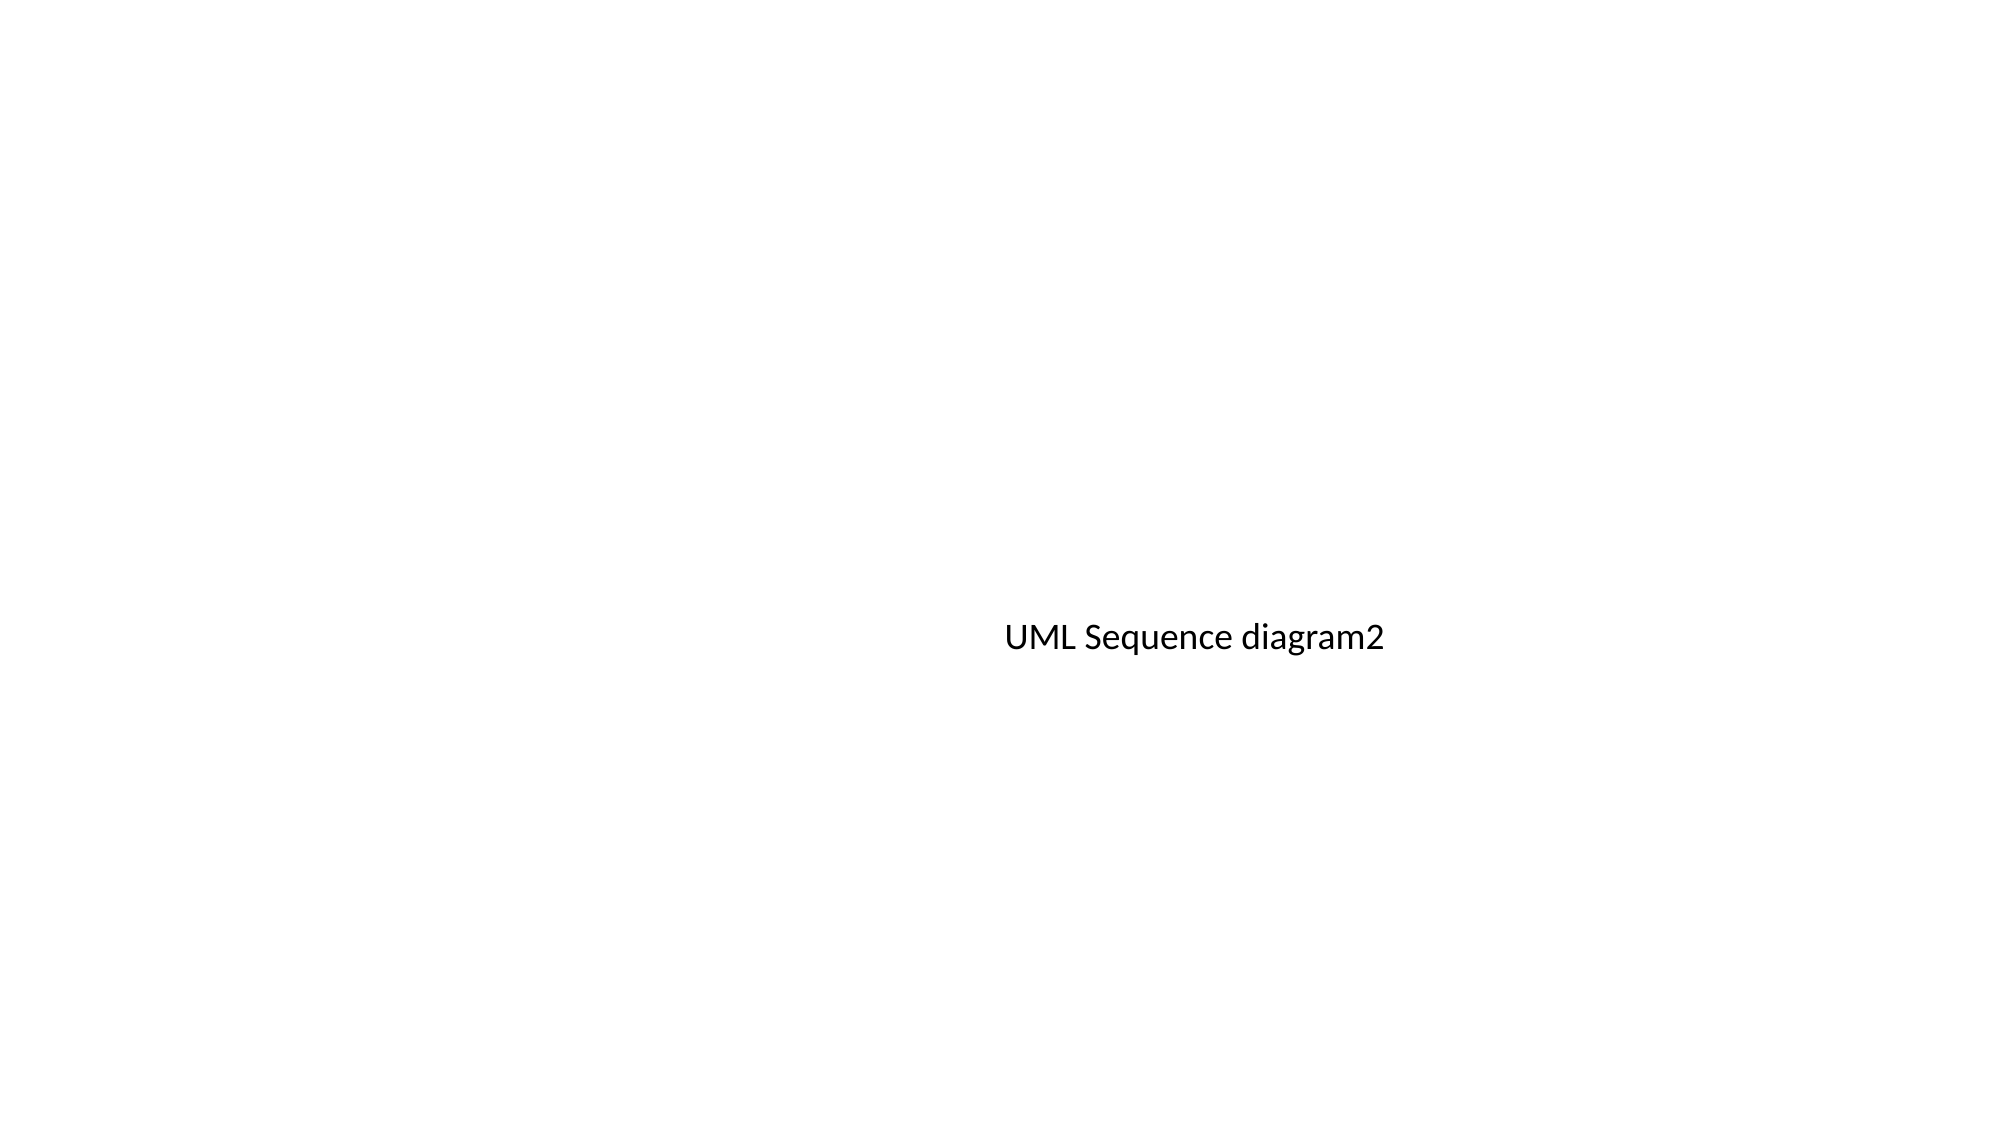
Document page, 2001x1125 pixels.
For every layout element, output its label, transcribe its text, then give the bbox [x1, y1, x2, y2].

text_box UML Sequence diagram2 [989, 604, 1401, 665]
